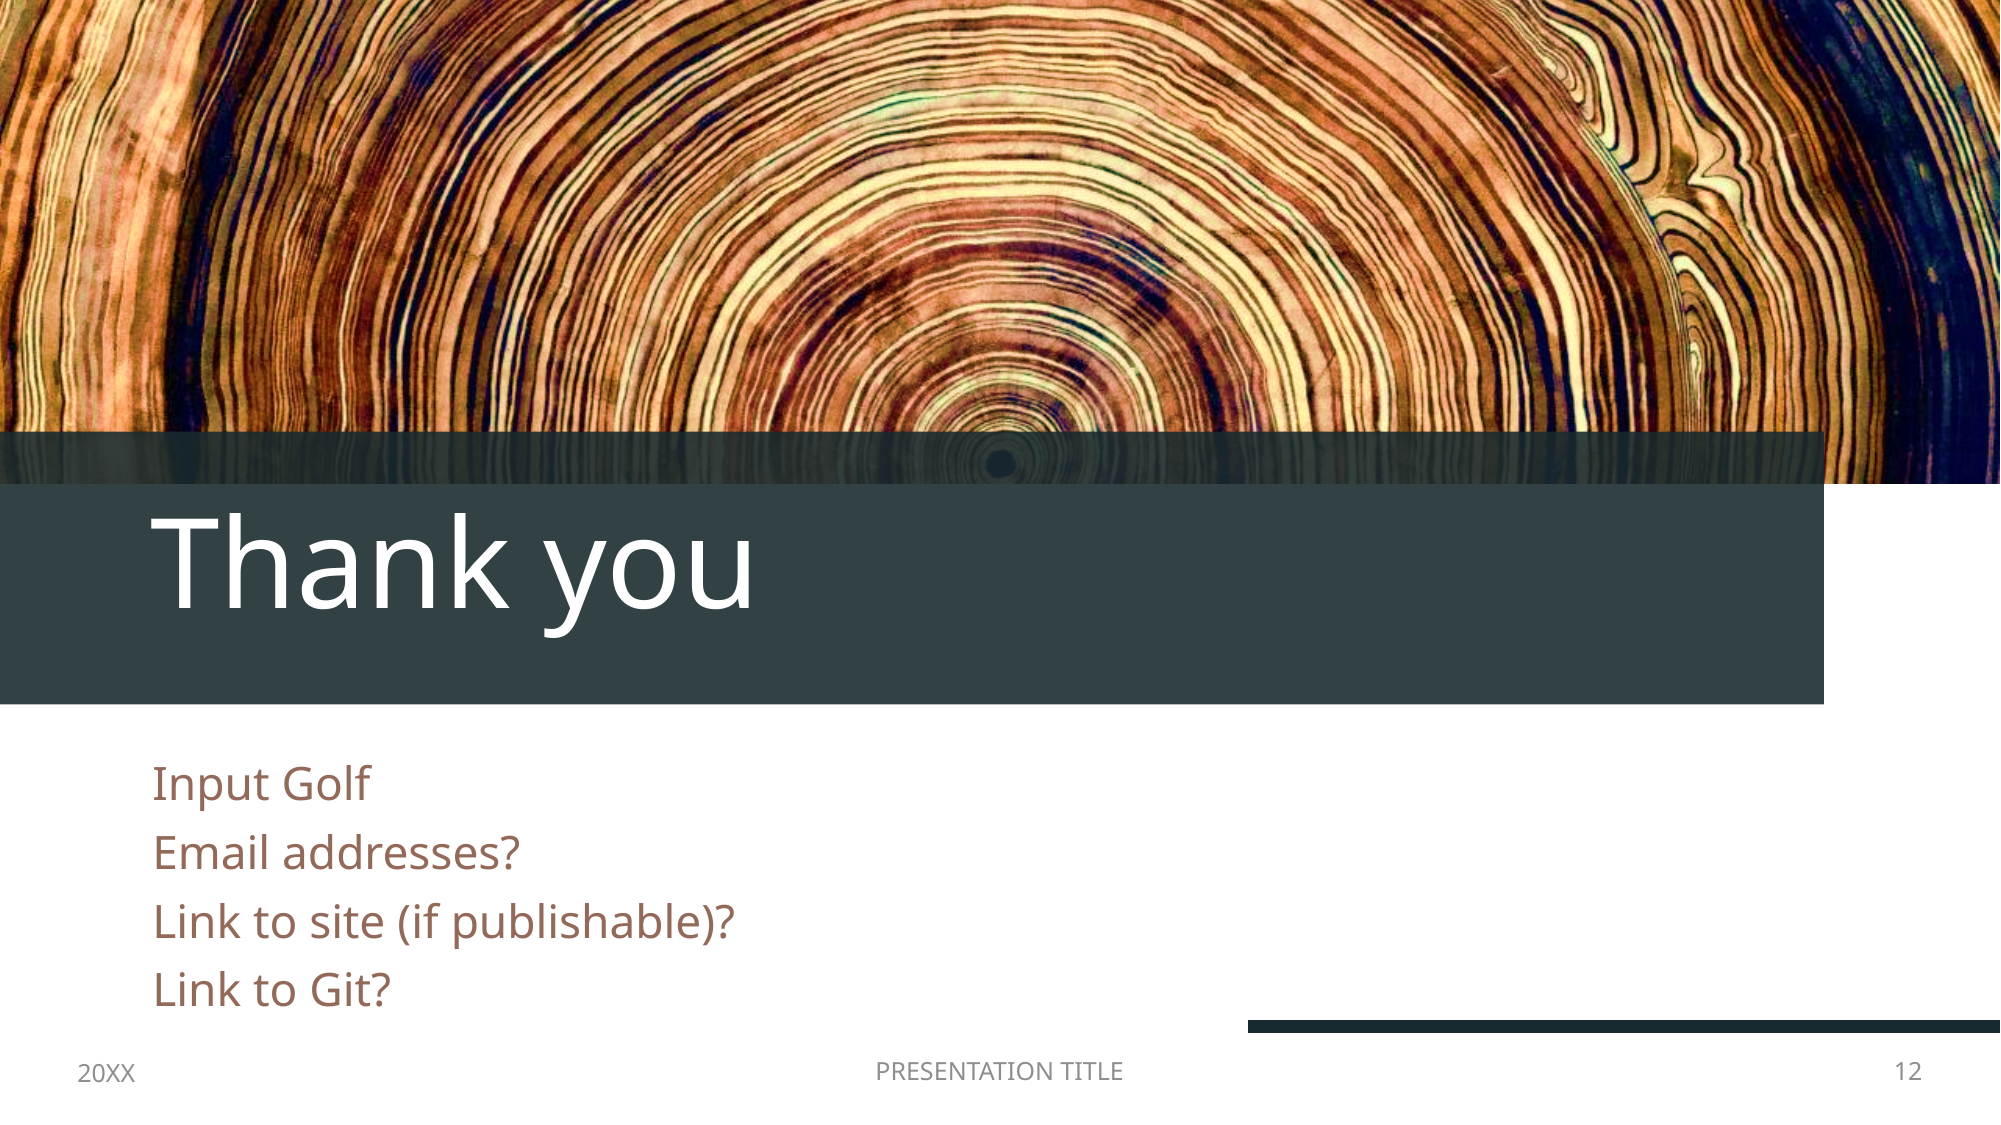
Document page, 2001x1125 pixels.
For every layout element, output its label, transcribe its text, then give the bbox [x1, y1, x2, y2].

title Thank you [0, 484, 1824, 705]
picture [0, 0, 2000, 484]
slide_number 12 [1757, 1042, 1938, 1103]
footer Presentation title [662, 1042, 1338, 1103]
list Input Golf Email addresses? Link to site (if publishable)? Link to Git? [137, 753, 1766, 1027]
slide_number 20XX [62, 1042, 513, 1103]
